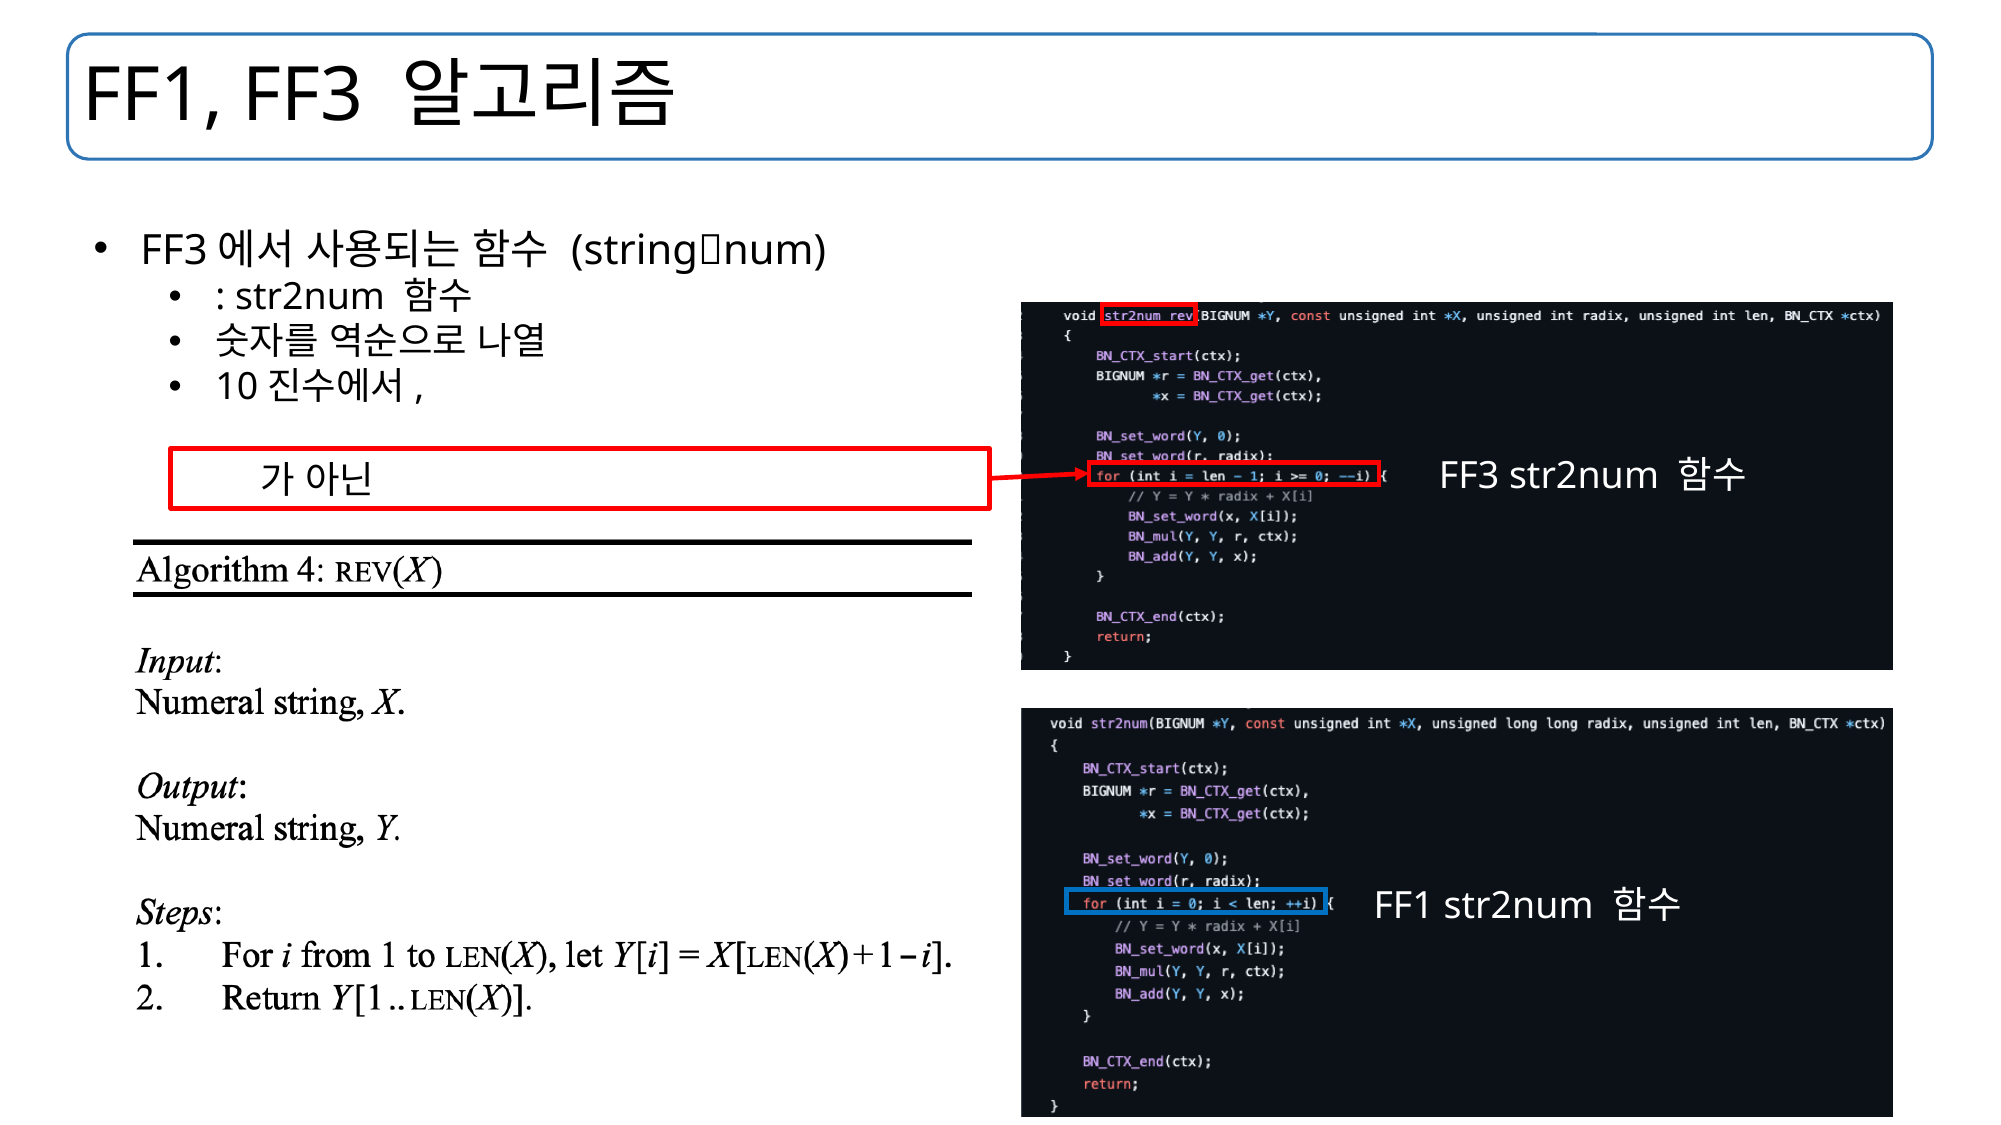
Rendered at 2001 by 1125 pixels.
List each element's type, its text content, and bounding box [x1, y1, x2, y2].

title FF1, FF3 알고리즘 [67, 34, 1933, 160]
picture [128, 532, 972, 1031]
picture [1021, 708, 1893, 1117]
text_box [1021, 302, 1893, 670]
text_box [989, 473, 1090, 479]
